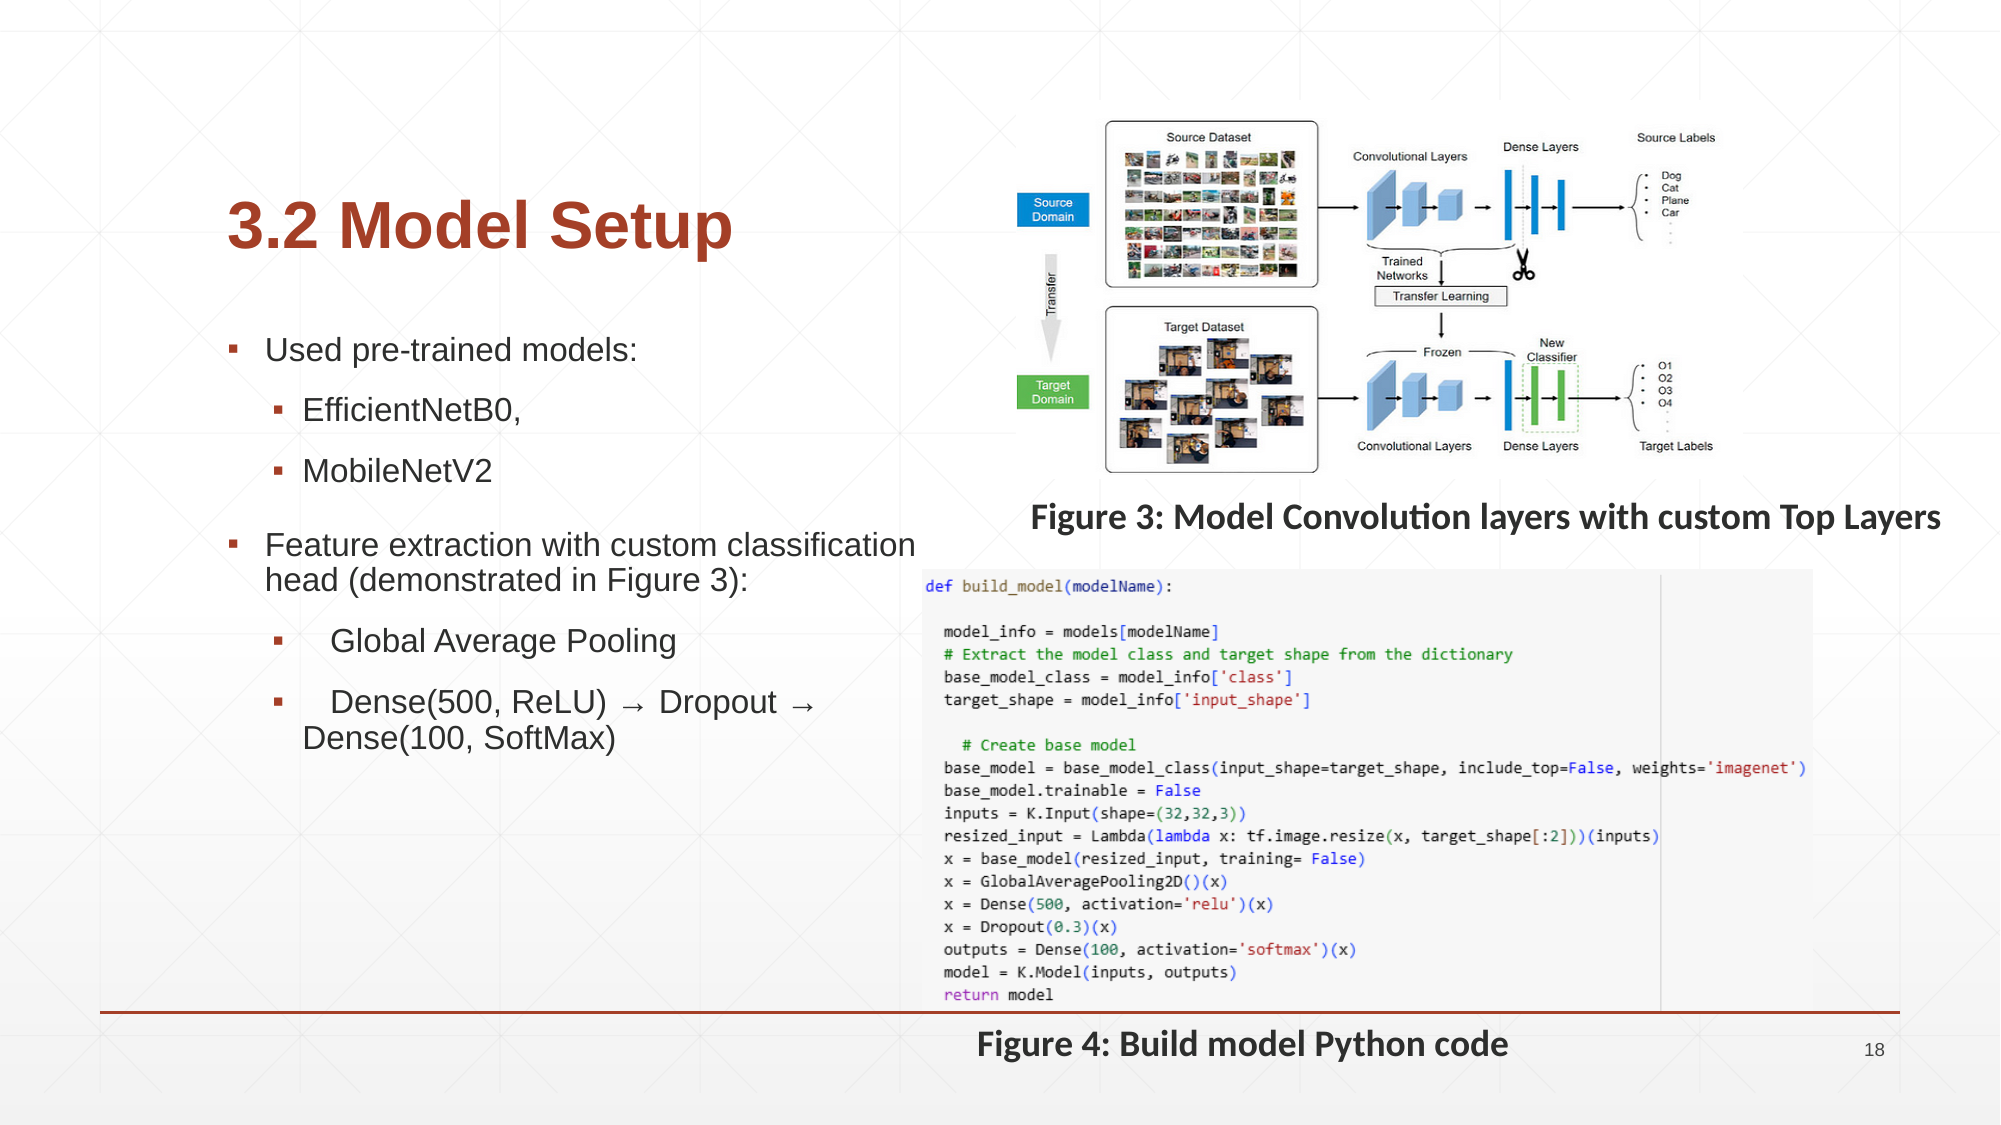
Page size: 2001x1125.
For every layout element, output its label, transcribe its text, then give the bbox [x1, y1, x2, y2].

title 3.2 Model Setup [212, 82, 1788, 271]
text_box Figure 3: Model Convolution layers with custom Top Layers [1016, 484, 2000, 545]
text_box Figure 4: Build model Python code [962, 1011, 1964, 1072]
picture [1016, 100, 1743, 479]
picture [922, 569, 1813, 1011]
list Used pre-trained models: EfficientNetB0, MobileNetV2 Feature extraction with custom classification head (demonstrated in Figure 3): Global Average Pooling Dense(500, ReLU) → Dropout → Dense(100, SoftMax) [212, 324, 974, 950]
